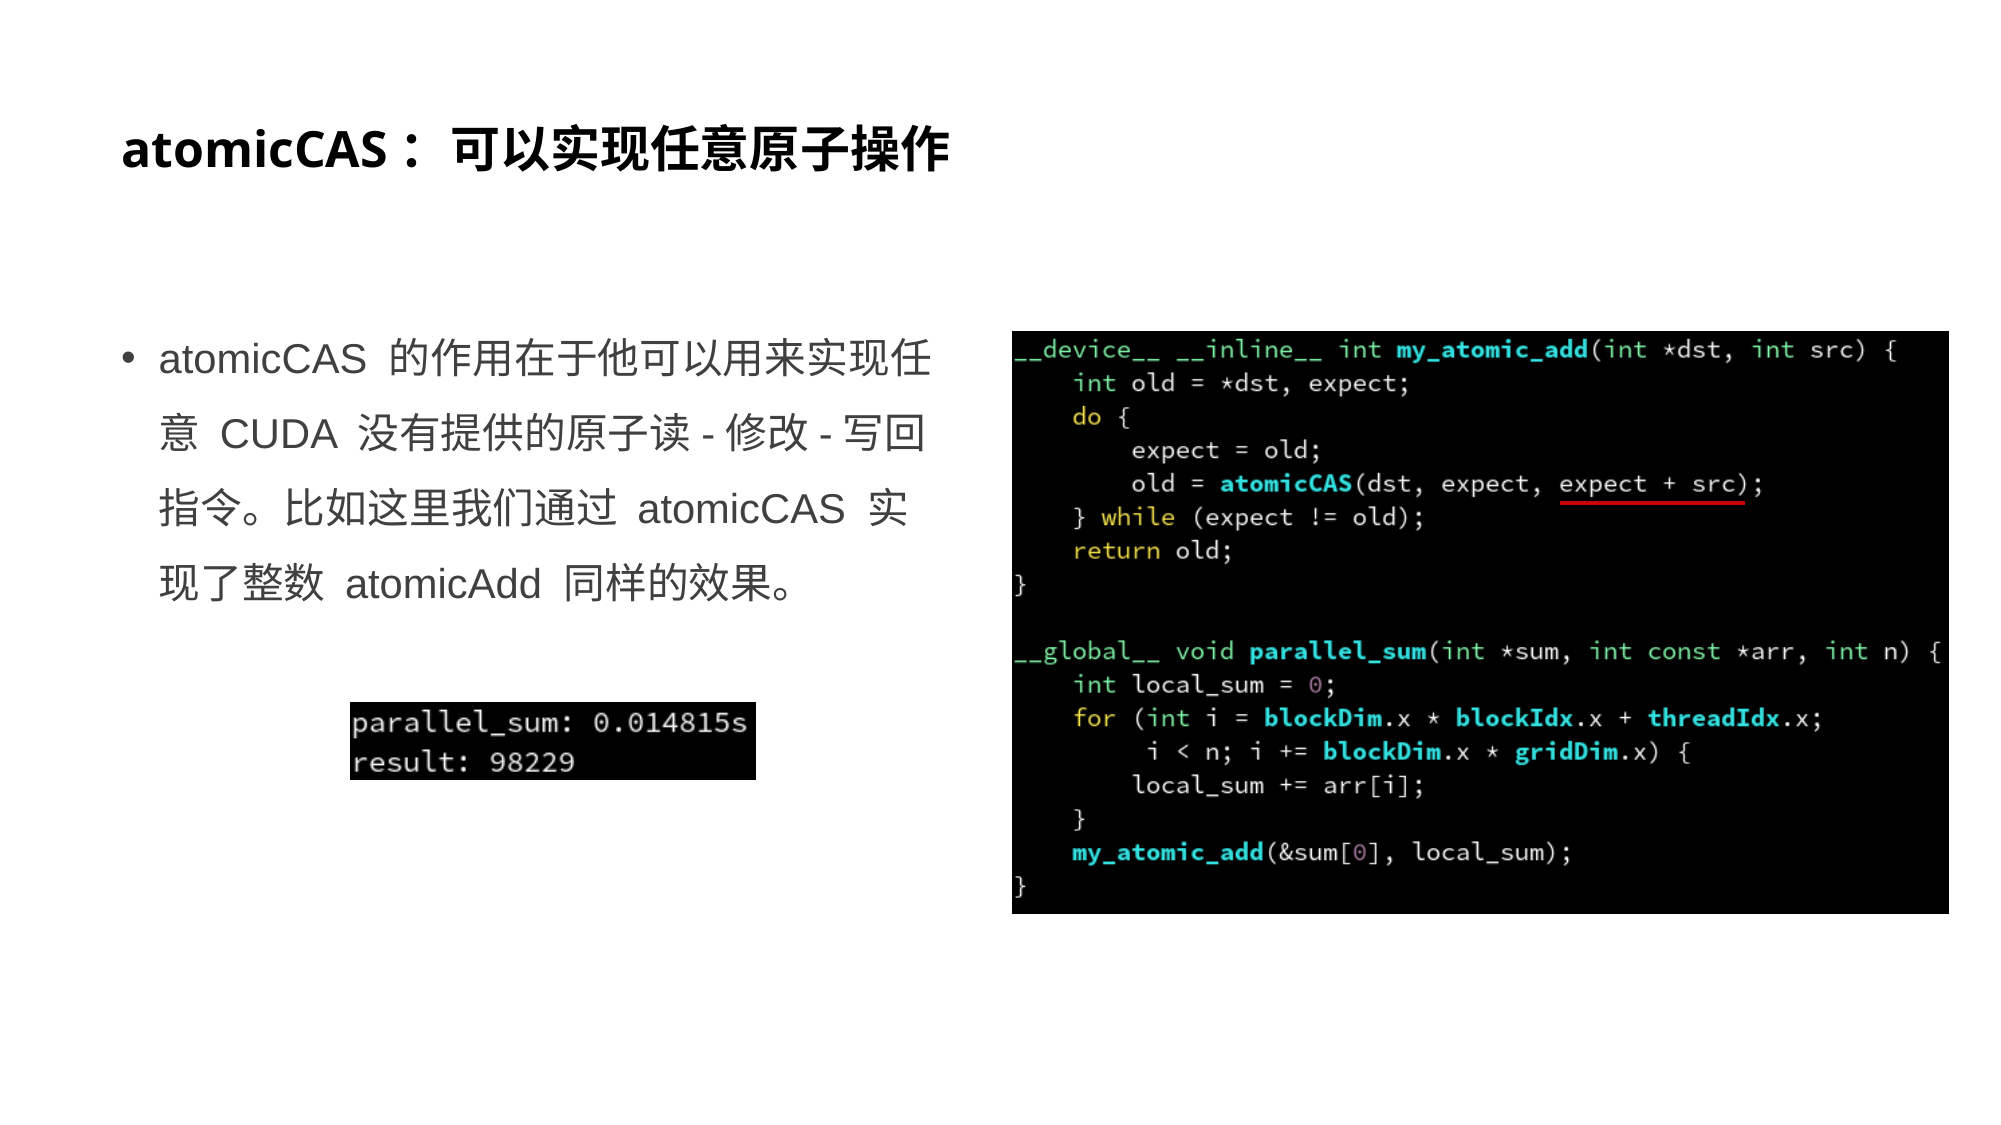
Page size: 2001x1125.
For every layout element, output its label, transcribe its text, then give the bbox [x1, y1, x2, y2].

title atomicCAS：可以实现任意原子操作 [106, 42, 1832, 260]
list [1012, 331, 1949, 914]
list atomicCAS 的作用在于他可以用来实现任意 CUDA 没有提供的原子读-修改-写回指令。比如这里我们通过 atomicCAS 实现了整数 atomicAdd 同样的效果。 [106, 299, 957, 1014]
picture [350, 702, 756, 780]
